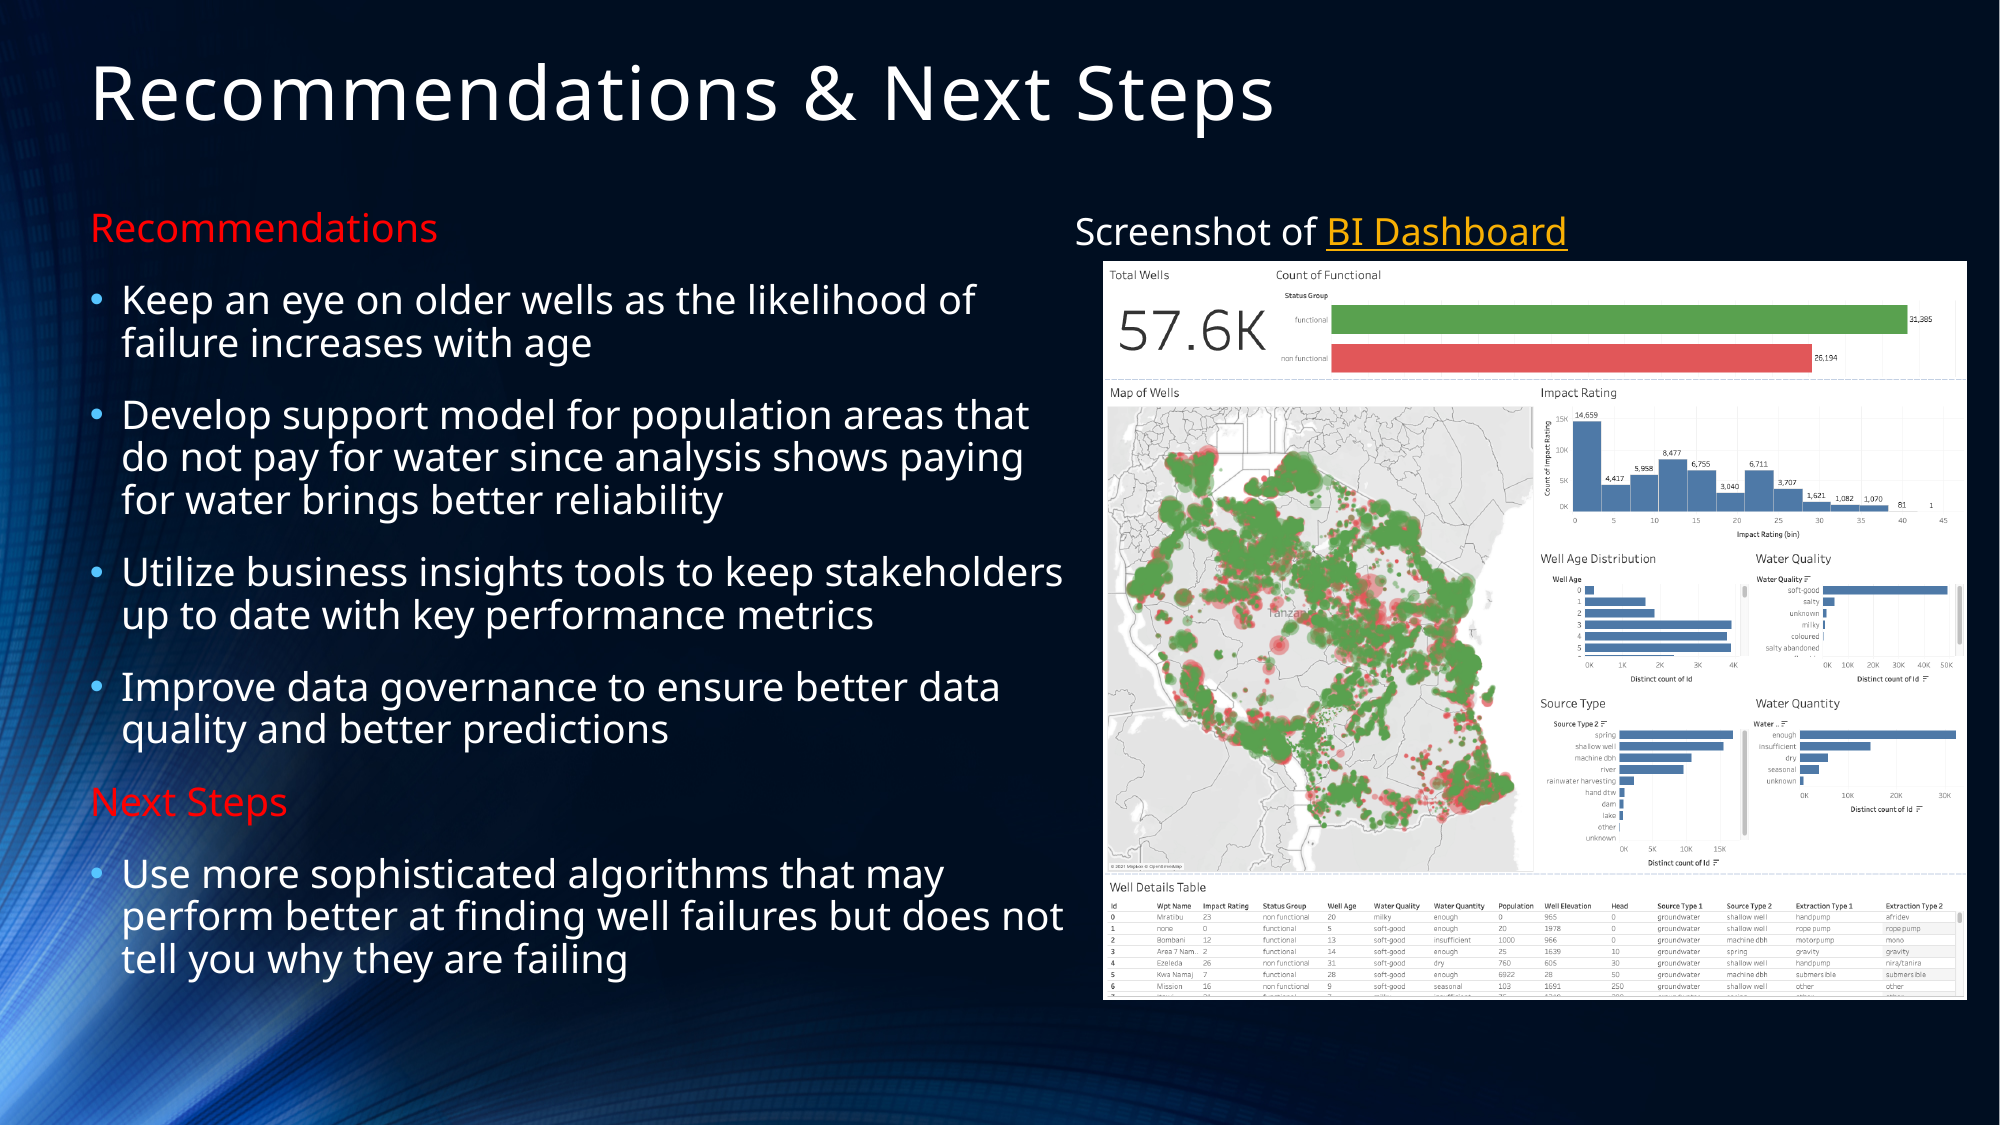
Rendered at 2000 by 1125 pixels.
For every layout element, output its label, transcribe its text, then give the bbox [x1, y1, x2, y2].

picture [0, 0, 2000, 1125]
text_box Screenshot of BI Dashboard [1059, 200, 1583, 267]
list Recommendations Keep an eye on older wells as the likelihood of failure increases with age Develop support model for population areas that do not pay for water since analysis shows paying for water brings better reliability Utilize business insights tools to keep stakeholders up to date with key performance metrics Improve data governance to ensure better data quality and better predictions Next Steps Use more sophisticated algorithms that may perform better at finding well failures but does not tell you why they are failing [74, 200, 1088, 1031]
text_box Recommendations & Next Steps [74, 31, 1575, 144]
